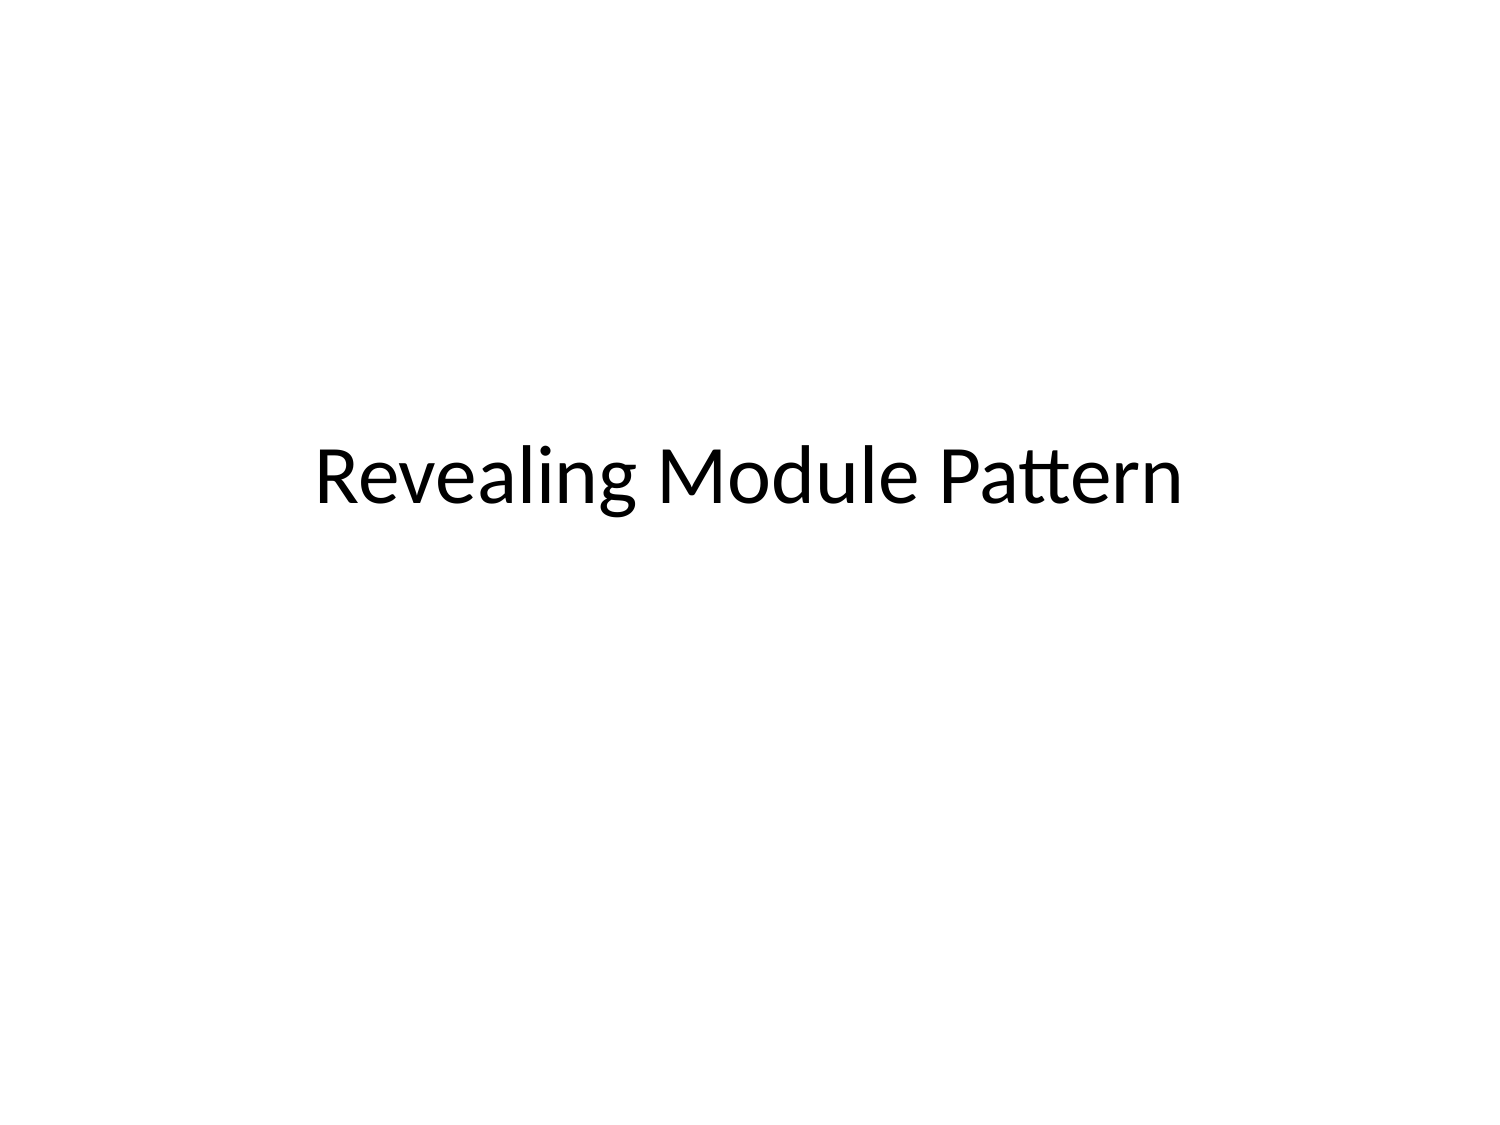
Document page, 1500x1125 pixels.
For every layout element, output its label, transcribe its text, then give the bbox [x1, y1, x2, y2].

title Revealing Module Pattern [0, 349, 1500, 591]
